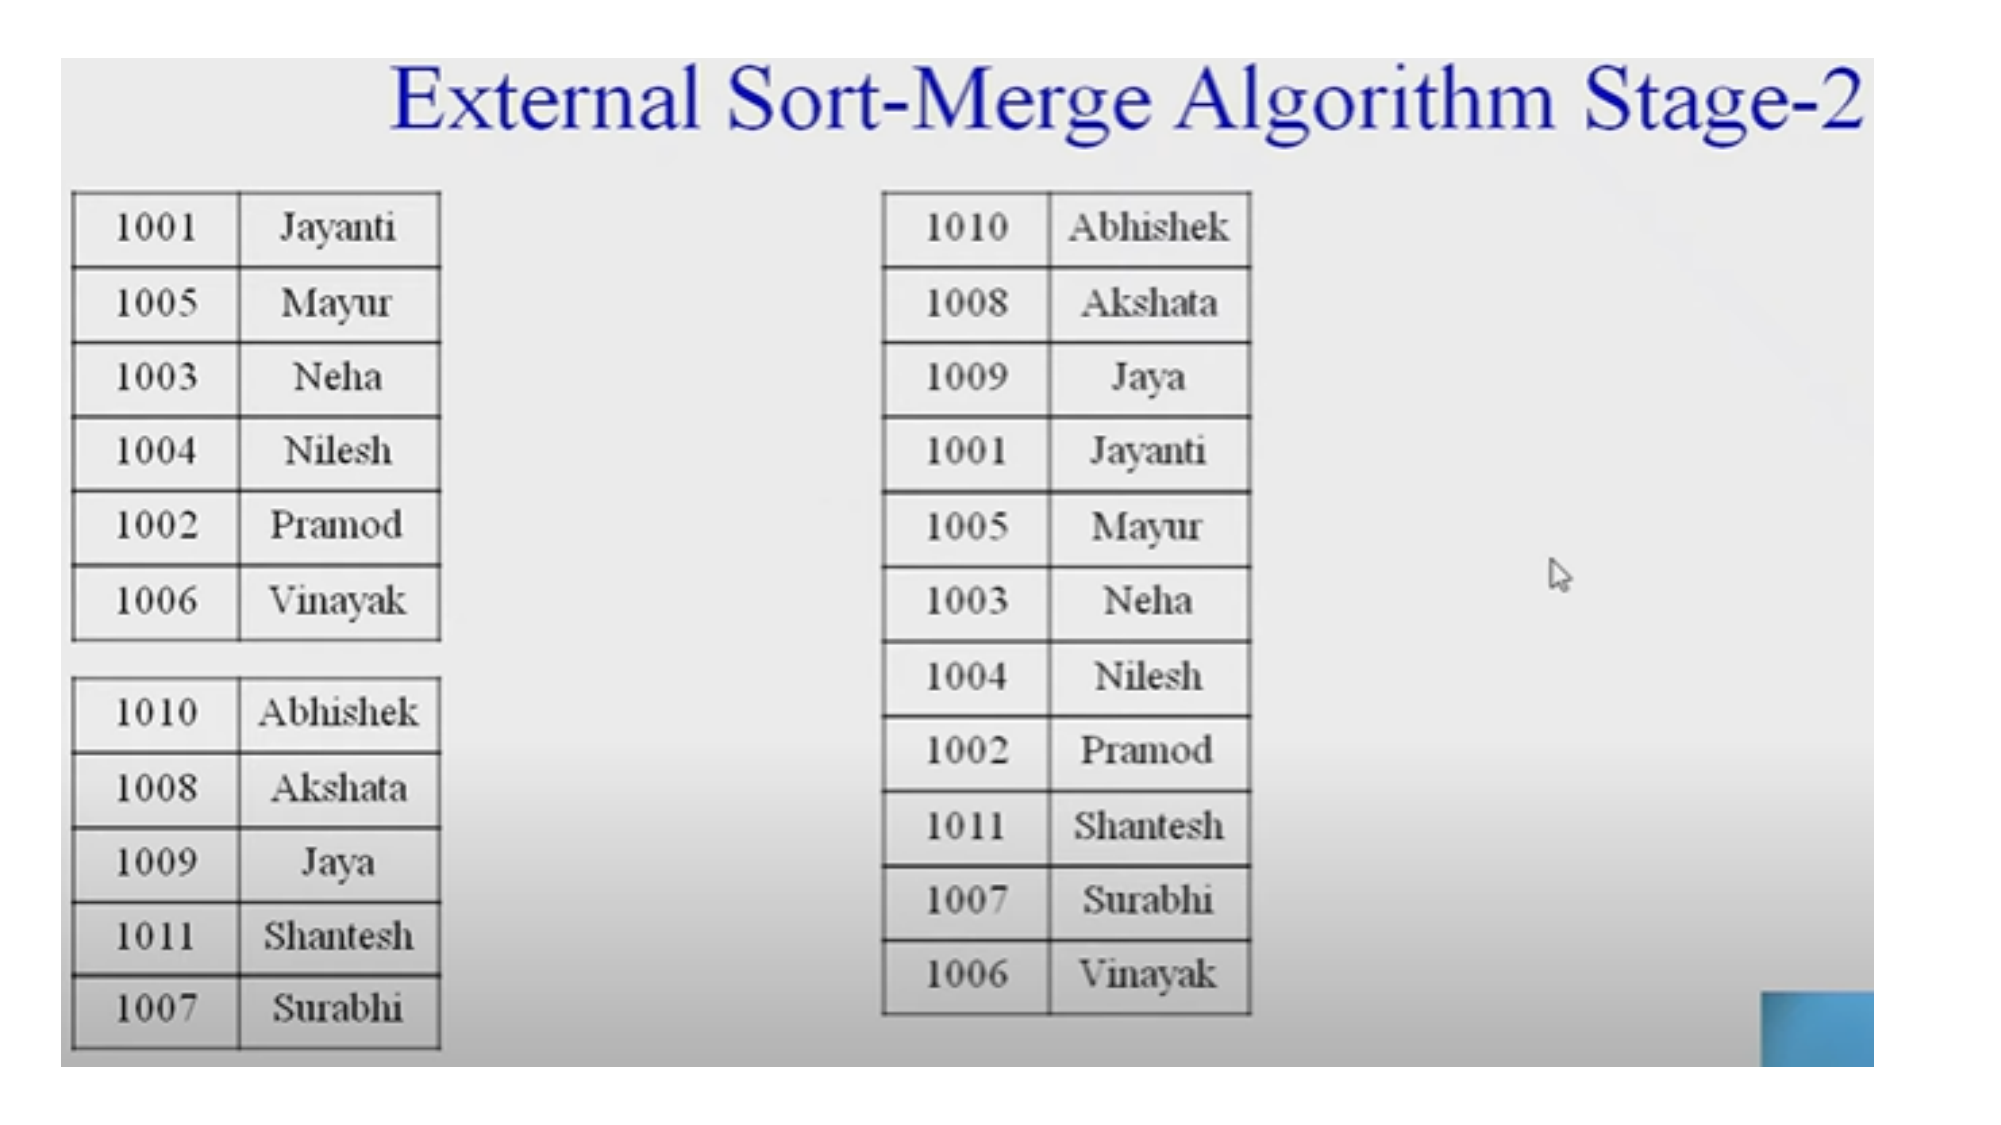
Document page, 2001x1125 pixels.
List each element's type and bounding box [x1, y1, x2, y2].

list [61, 58, 1875, 1067]
